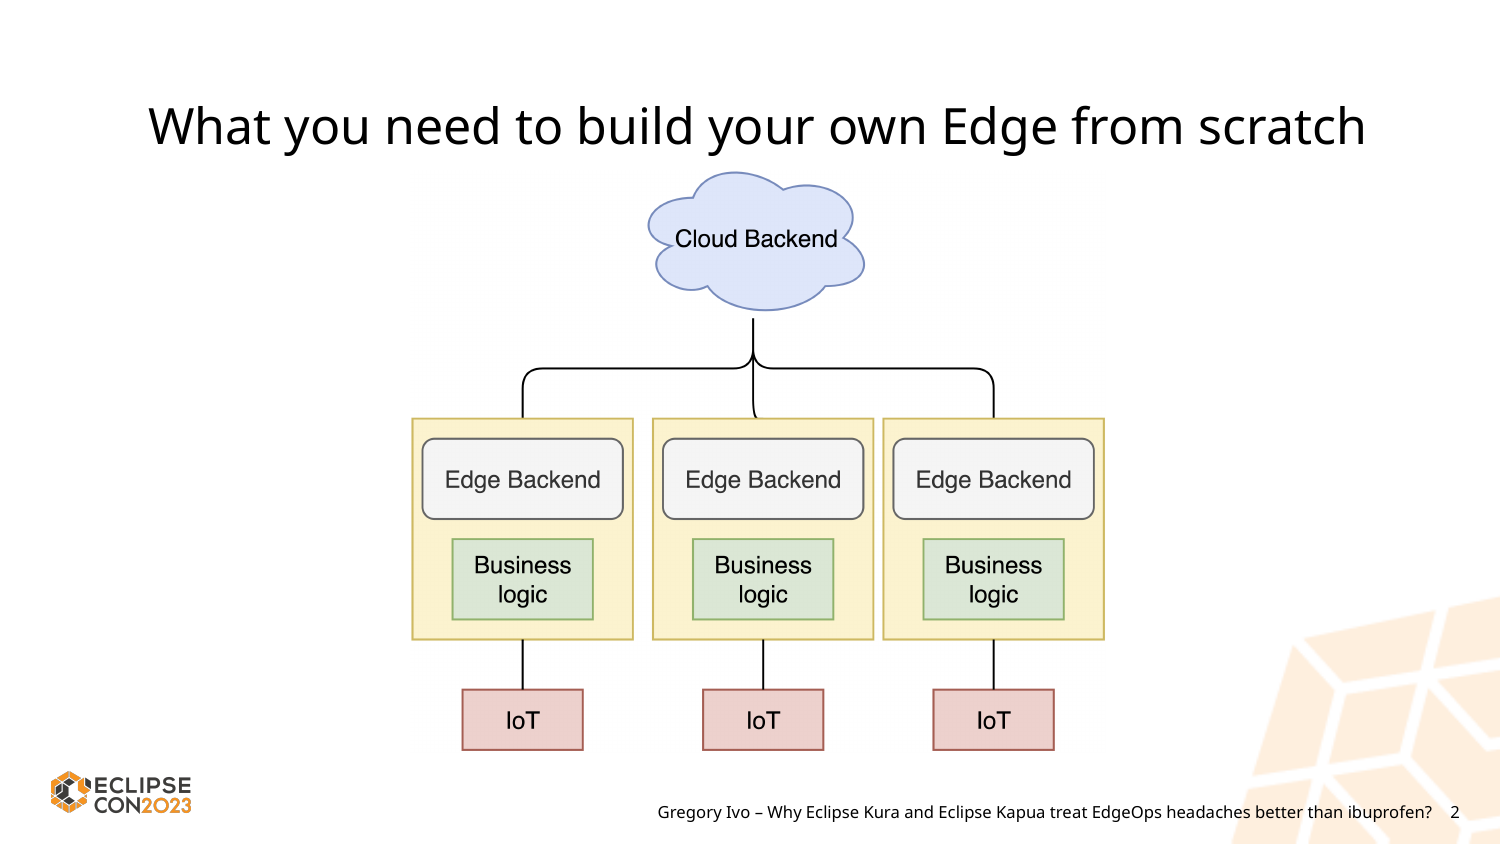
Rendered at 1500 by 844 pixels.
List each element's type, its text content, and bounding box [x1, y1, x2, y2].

title What you need to build your own Edge from scratch [68, 79, 1448, 171]
slide_number Gregory Ivo – Why Eclipse Kura and Eclipse Kapua treat EdgeOps headaches better than ibuprofen? 2 [398, 794, 1475, 832]
picture [0, 0, 1500, 844]
